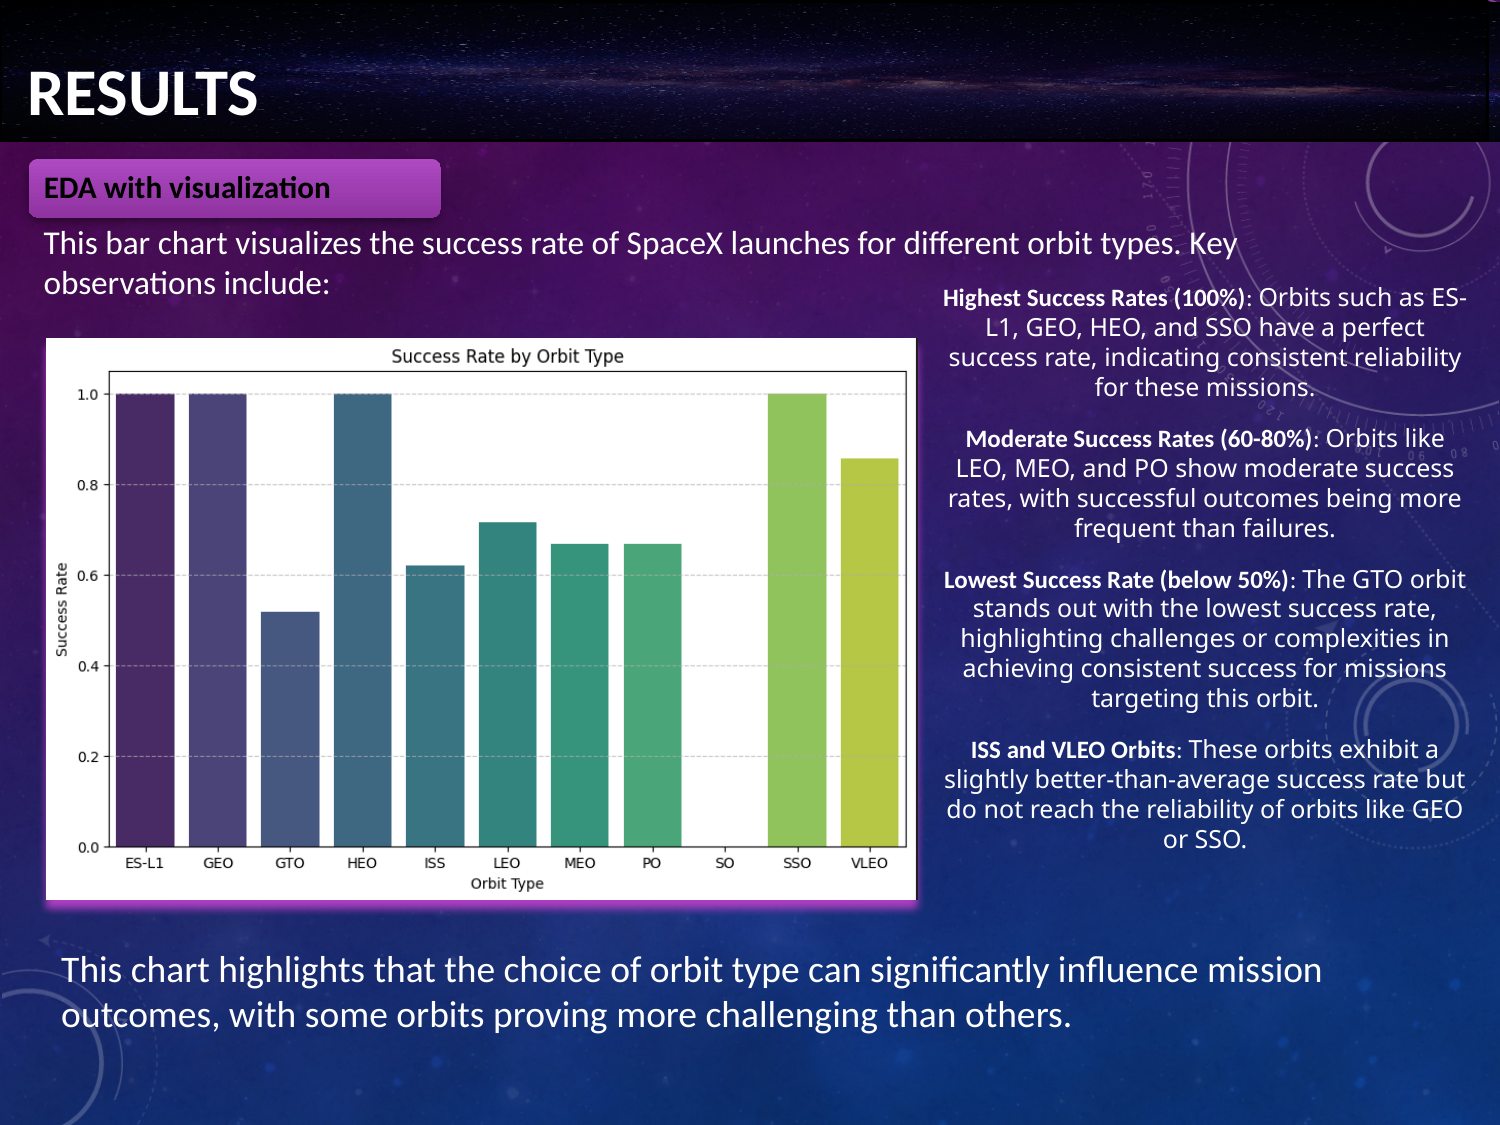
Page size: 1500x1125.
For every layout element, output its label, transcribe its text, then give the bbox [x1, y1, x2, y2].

picture [0, 0, 1500, 1125]
text_box Highest Success Rates (100%): Orbits such as ES-L1, GEO, HEO, and SSO have a perfect success rate, indicating consistent reliability for these missions. Moderate Success Rates (60-80%): Orbits like LEO, MEO, and PO show moderate success rates, with successful outcomes being more frequent than failures. Lowest Success Rate (below 50%): The GTO orbit stands out with the lowest success rate, highlighting challenges or complexities in achieving consistent success for missions targeting this orbit. ISS and VLEO Orbits: These orbits exhibit a slightly better-than-average success rate but do not reach the reliability of orbits like GEO or SSO. [923, 313, 1488, 861]
list This bar chart visualizes the success rate of SpaceX launches for different orbit types. Key observations include: [28, 216, 1434, 310]
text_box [28, 156, 442, 218]
title REsults [12, 154, 1288, 165]
text_box This chart highlights that the choice of orbit type can significantly influence mission outcomes, with some orbits proving more challenging than others. [46, 937, 1388, 1043]
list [46, 338, 918, 900]
